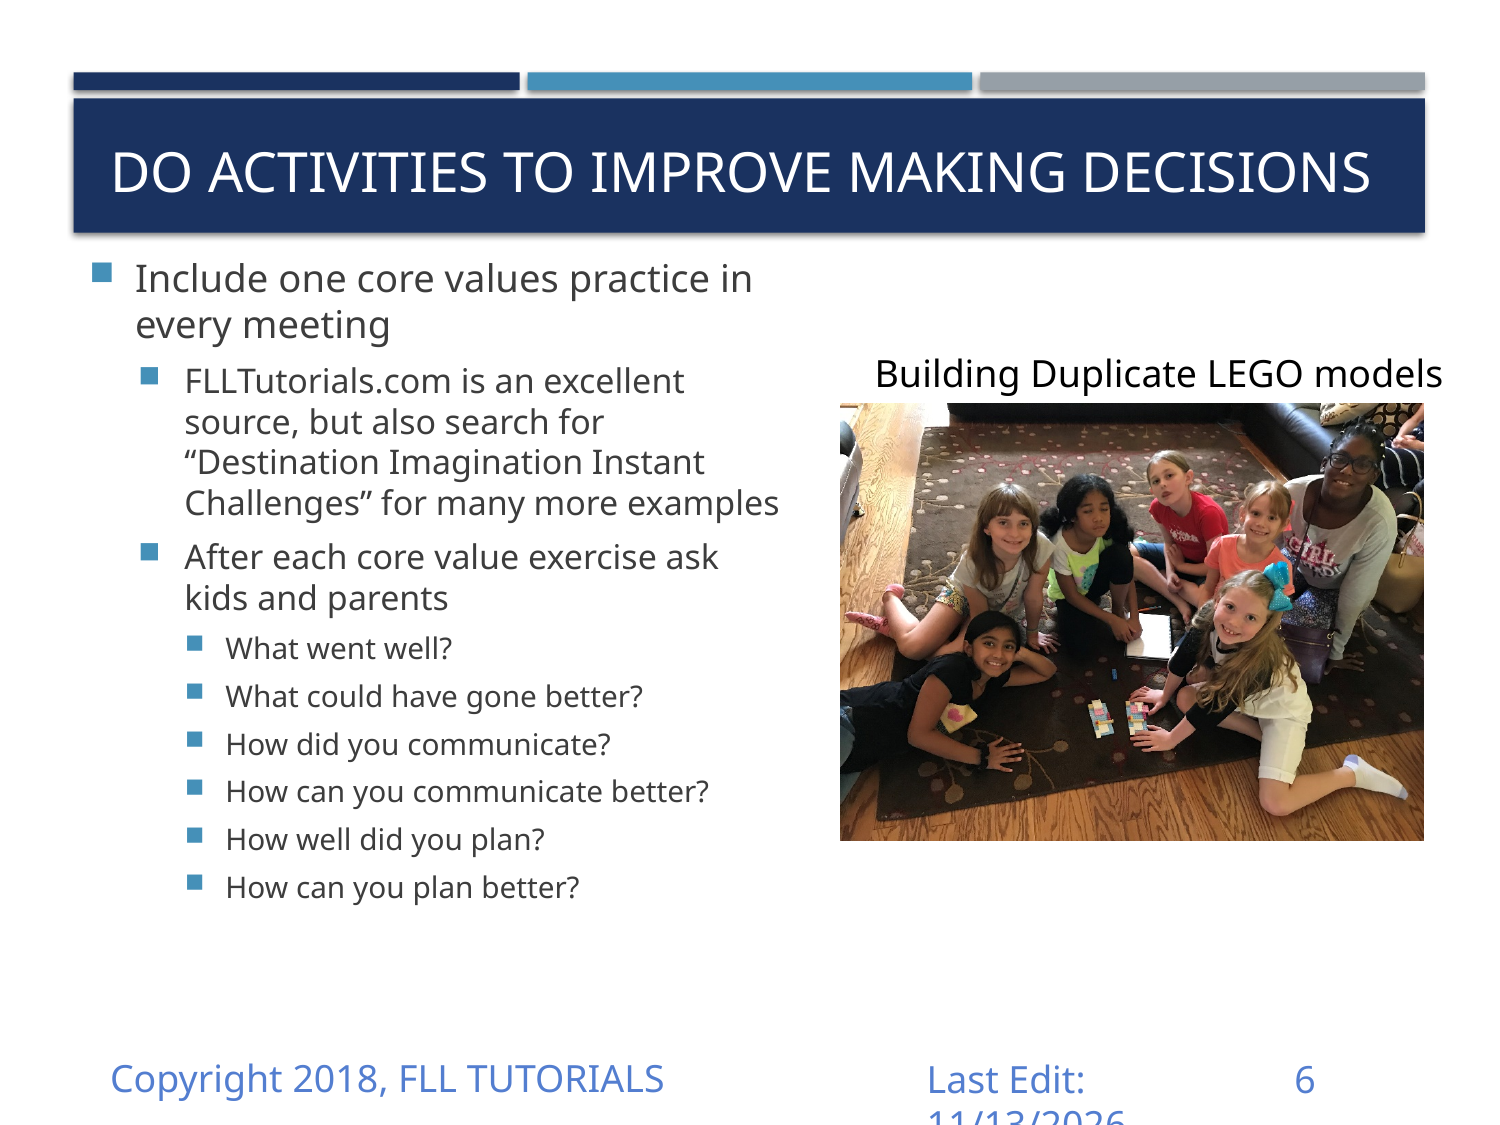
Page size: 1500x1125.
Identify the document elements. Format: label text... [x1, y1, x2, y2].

text_box Building Duplicate LEGO models [859, 342, 1459, 403]
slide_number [911, 1048, 1262, 1109]
list Include one core values practice in every meeting FLLTutorials.com is an excellent source, but also search for “Destination Imagination Instant Challenges” for many more examples After each core value exercise ask kids and parents What went well? What could have gone better? How did you communicate? How can you communicate better? How well did you plan? How can you plan better? [73, 246, 805, 962]
slide_number 6 [1279, 1048, 1406, 1109]
title Do activities to improve making decisions [95, 112, 1406, 211]
picture [840, 402, 1424, 842]
footer Copyright 2018, FLL TUTORIALS [95, 1047, 895, 1108]
